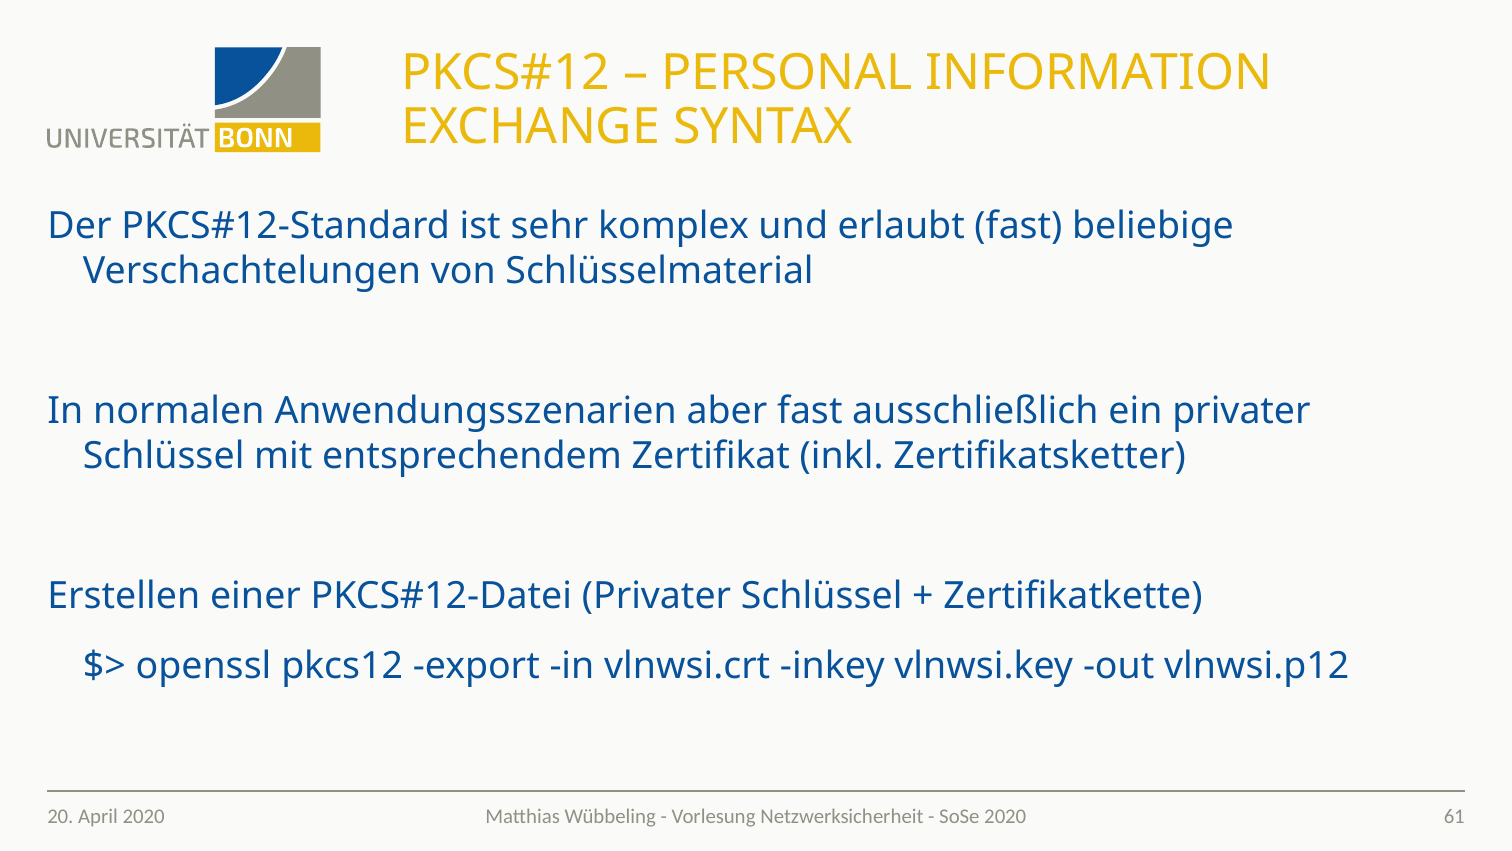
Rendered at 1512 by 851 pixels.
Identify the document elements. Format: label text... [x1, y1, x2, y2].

list Der PKCS#12-Standard ist sehr komplex und erlaubt (fast) beliebige Verschachtelungen von Schlüsselmaterial In normalen Anwendungsszenarien aber fast ausschließlich ein privater Schlüssel mit entsprechendem Zertifikat (inkl. Zertifikatsketter) Erstellen einer PKCS#12-Datei (Privater Schlüssel + Zertifikatkette) $> openssl pkcs12 -export -in vlnwsi.crt -inkey vlnwsi.key -out vlnwsi.p12 [47, 200, 1465, 745]
footer Matthias Wübbeling - Vorlesung Netzwerksicherheit - SoSe 2020 [342, 791, 1170, 839]
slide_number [47, 791, 189, 839]
slide_number 61 [1370, 791, 1465, 839]
title PKCS#12 – Personal information exchange syntax [401, 47, 1465, 154]
